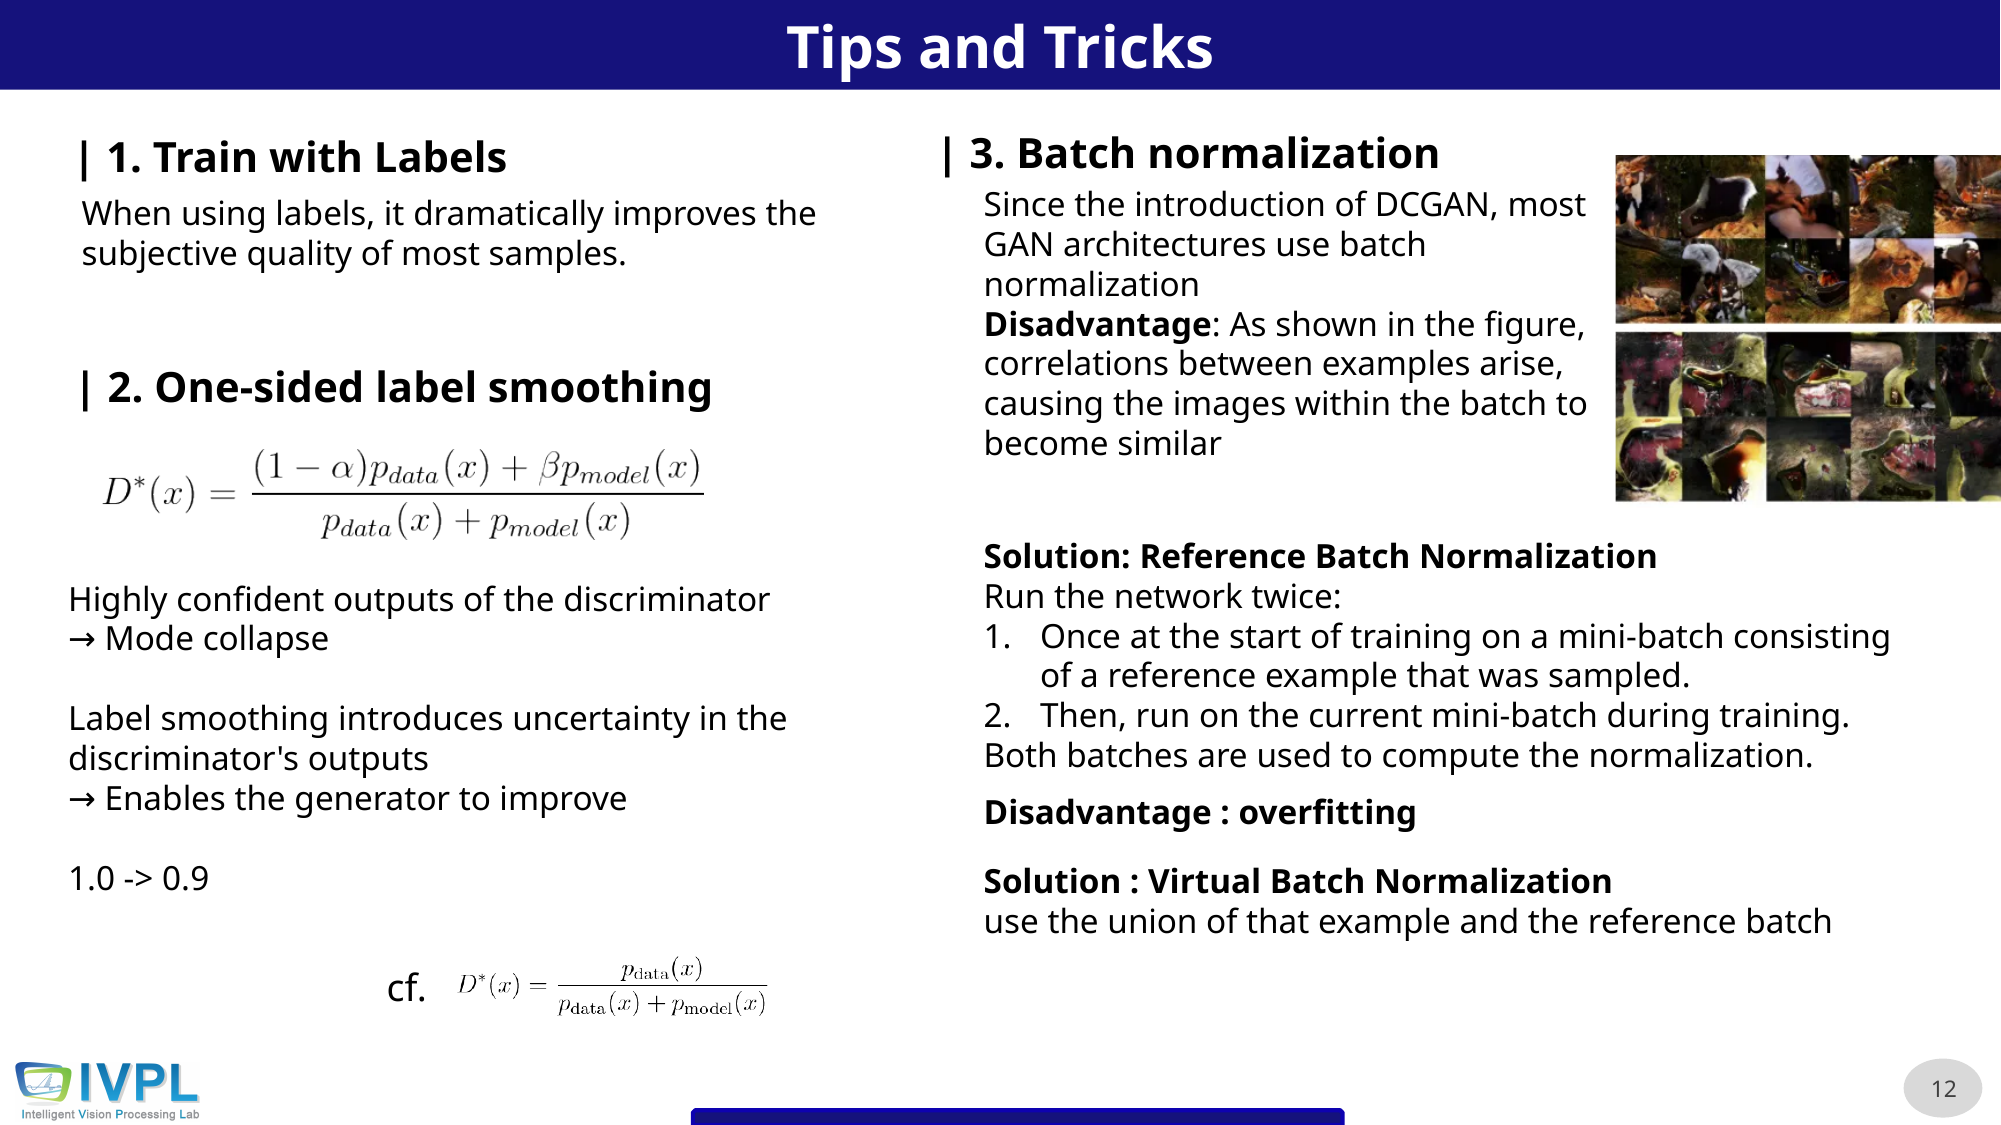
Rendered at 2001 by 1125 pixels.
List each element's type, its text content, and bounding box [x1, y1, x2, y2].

text_box When using labels, it dramatically improves the subjective quality of most samples. [66, 184, 913, 280]
text_box | 2. One-sided label smoothing [59, 352, 729, 418]
text_box Highly confident outputs of the discriminator → Mode collapse Label smoothing introduces uncertainty in the discriminator's outputs → Enables the generator to improve 1.0 -> 0.9 [53, 570, 885, 905]
list Tips and Tricks [66, 0, 1934, 90]
text_box | 3. Batch normalization [921, 119, 1456, 184]
picture [101, 449, 704, 540]
text_box Since the introduction of DCGAN, most GAN architectures use batch normalization Disadvantage: As shown in the figure, correlations between examples arise, causing the images within the batch to become similar [968, 175, 1610, 470]
text_box Solution: Reference Batch Normalization Run the network twice: Once at the start of training on a mini-batch consisting of a reference example that was sampled. Then, run on the current mini-batch during training. Both batches are used to compute the normalization. [968, 527, 1947, 782]
picture [15, 1062, 200, 1122]
text_box cf. [371, 956, 447, 1017]
picture [451, 954, 790, 1021]
text_box Solution : Virtual Batch Normalization use the union of that example and the reference batch [968, 852, 1947, 948]
picture [1615, 155, 2001, 509]
text_box | 1. Train with Labels [57, 123, 523, 188]
text_box Disadvantage : overfitting [968, 783, 1947, 839]
